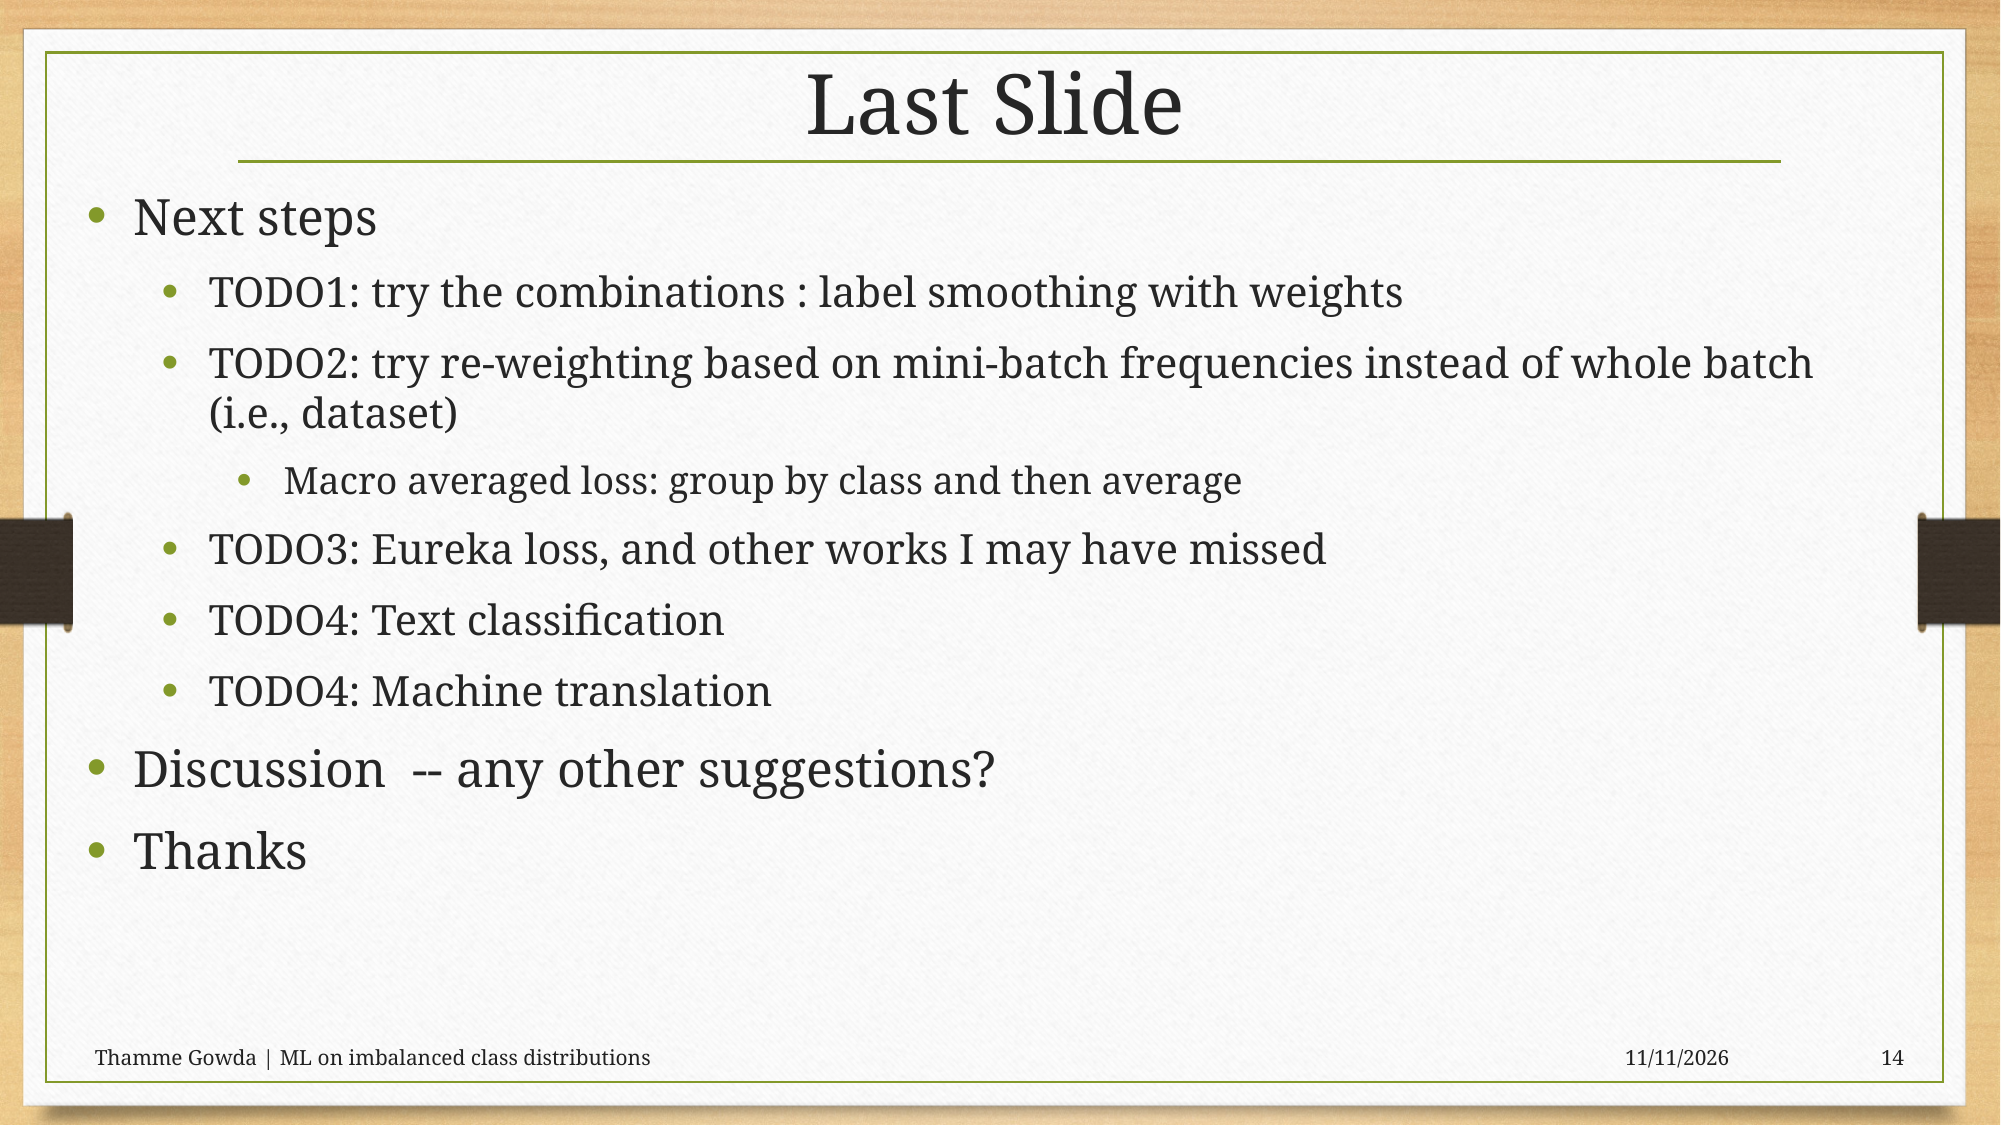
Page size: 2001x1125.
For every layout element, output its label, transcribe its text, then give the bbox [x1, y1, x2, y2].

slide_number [1481, 1036, 1745, 1082]
slide_number 14 [1830, 1036, 1919, 1082]
picture [0, 0, 2001, 1125]
list Next steps TODO1: try the combinations : label smoothing with weights TODO2: try re-weighting based on mini-batch frequencies instead of whole batch (i.e., dataset) Macro averaged loss: group by class and then average TODO3: Eureka loss, and other works I may have missed TODO4: Text classification TODO4: Machine translation Discussion -- any other suggestions? Thanks [71, 177, 1919, 1015]
title Last Slide [45, 52, 1946, 150]
footer Thamme Gowda | ML on imbalanced class distributions [79, 1036, 1279, 1082]
